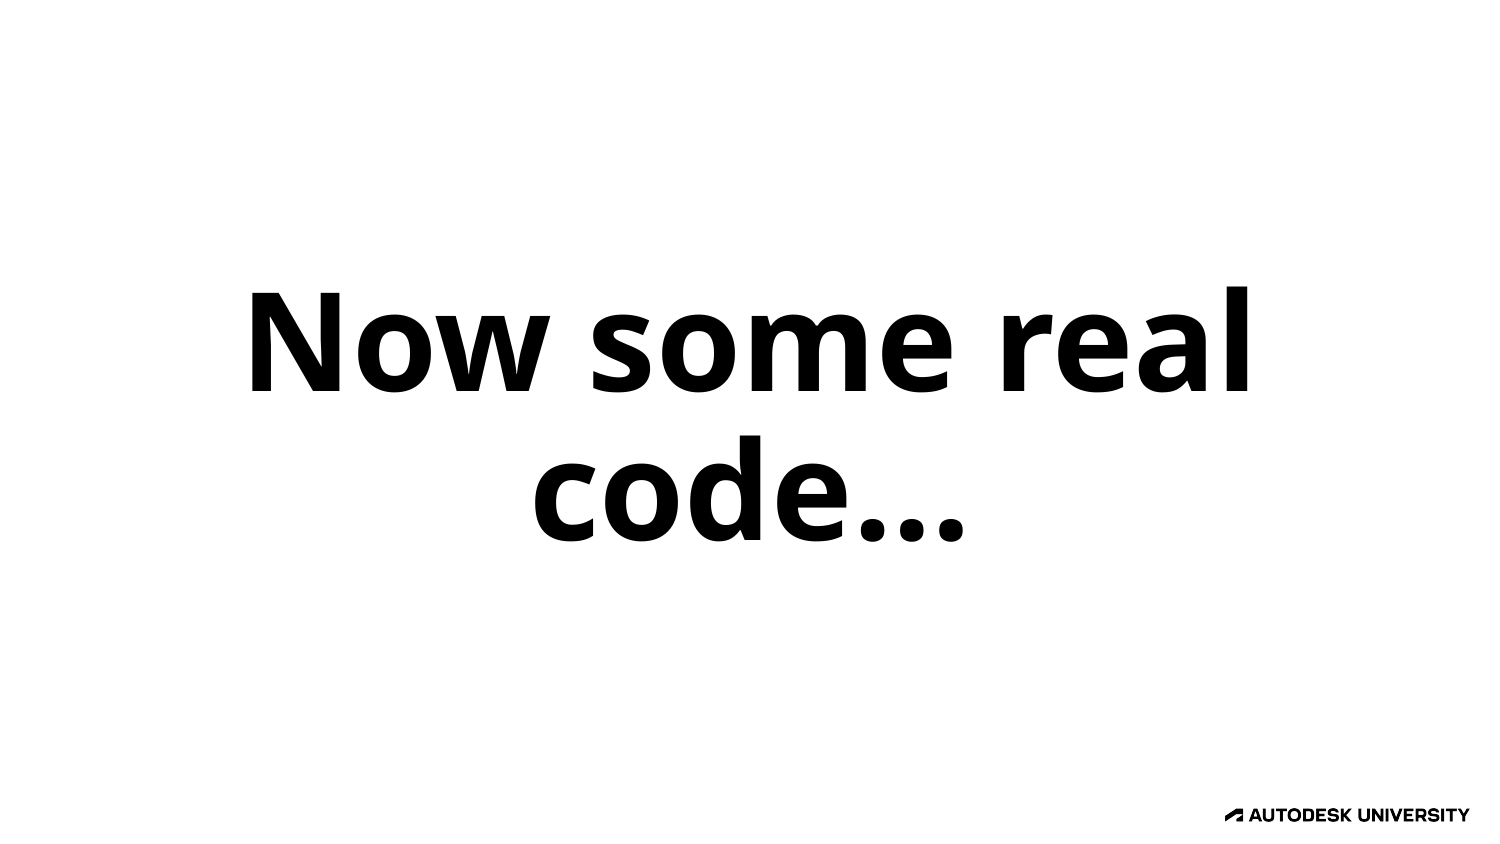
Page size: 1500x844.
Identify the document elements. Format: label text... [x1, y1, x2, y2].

title Now some real code… [60, 346, 1440, 527]
picture [1225, 808, 1470, 822]
